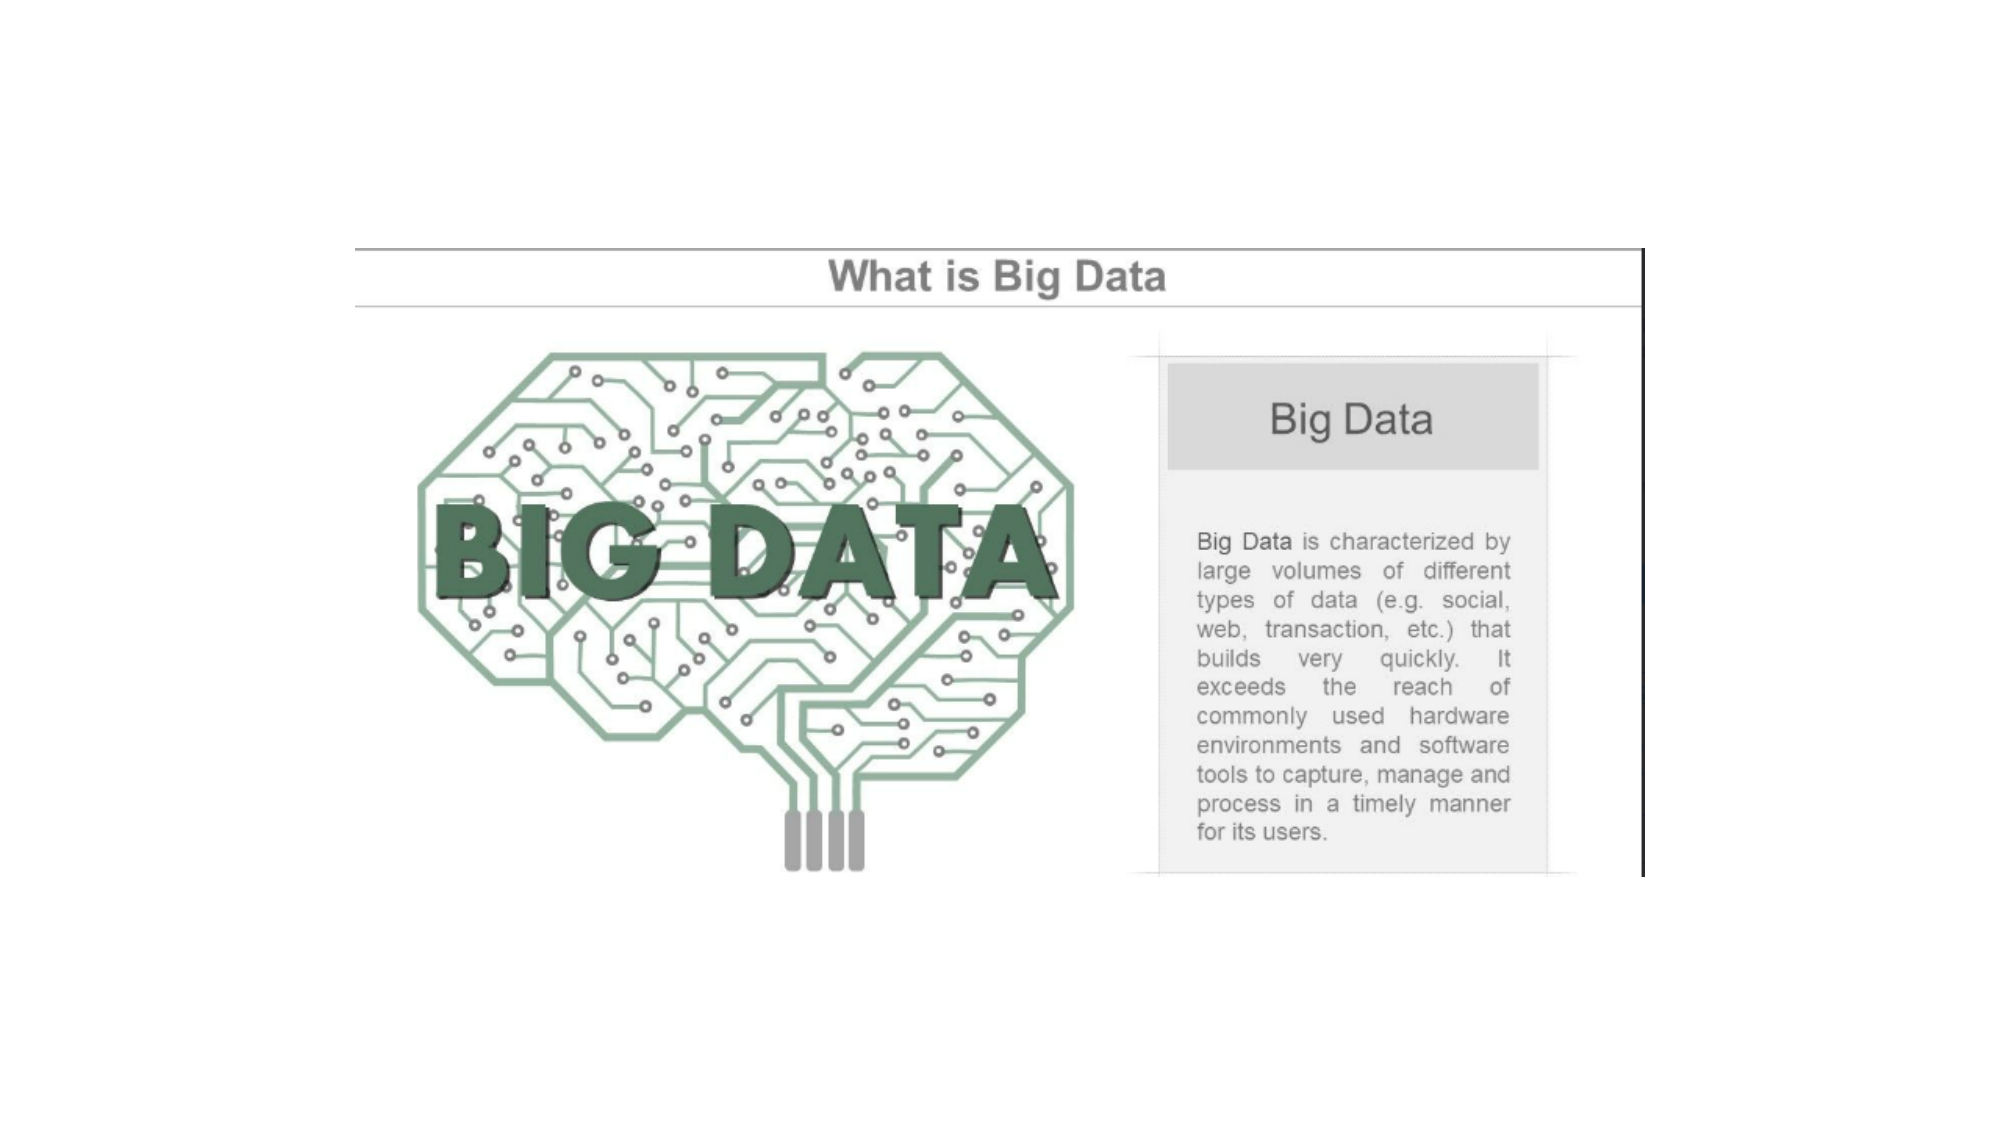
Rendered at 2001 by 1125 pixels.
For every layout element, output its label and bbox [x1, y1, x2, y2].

picture [355, 248, 1645, 877]
